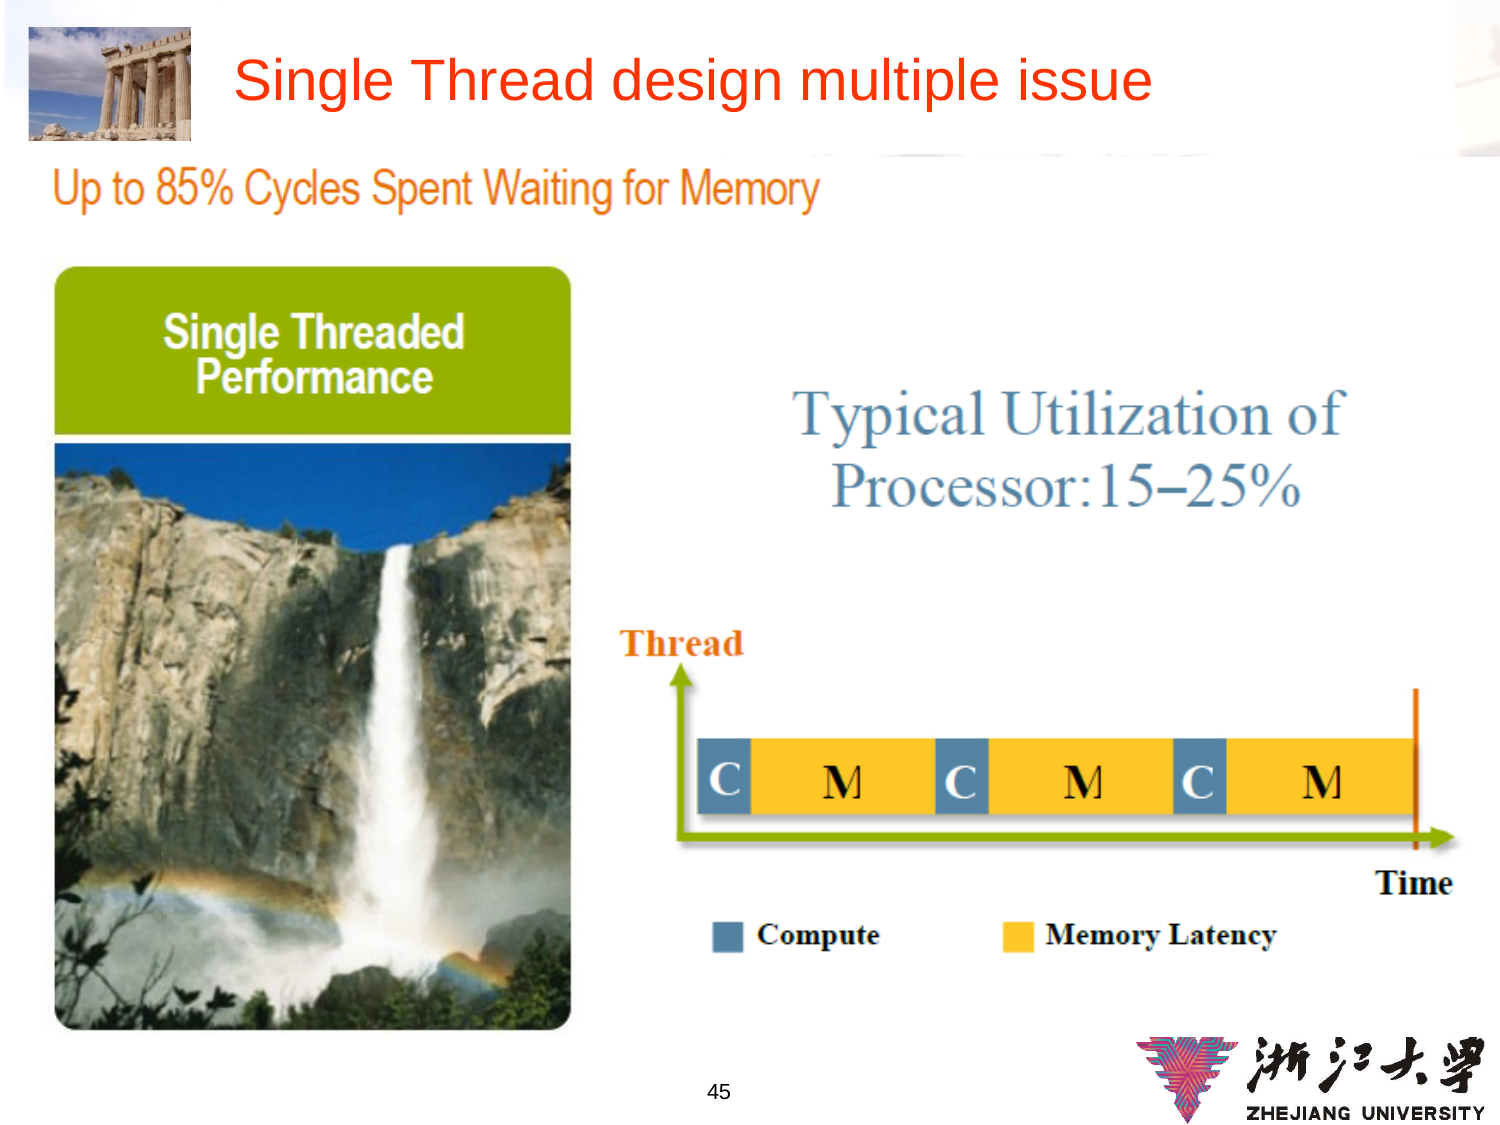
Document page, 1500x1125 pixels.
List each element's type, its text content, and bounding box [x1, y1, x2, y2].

picture [0, 0, 1500, 1125]
title Single Thread design multiple issue [218, 0, 1456, 154]
